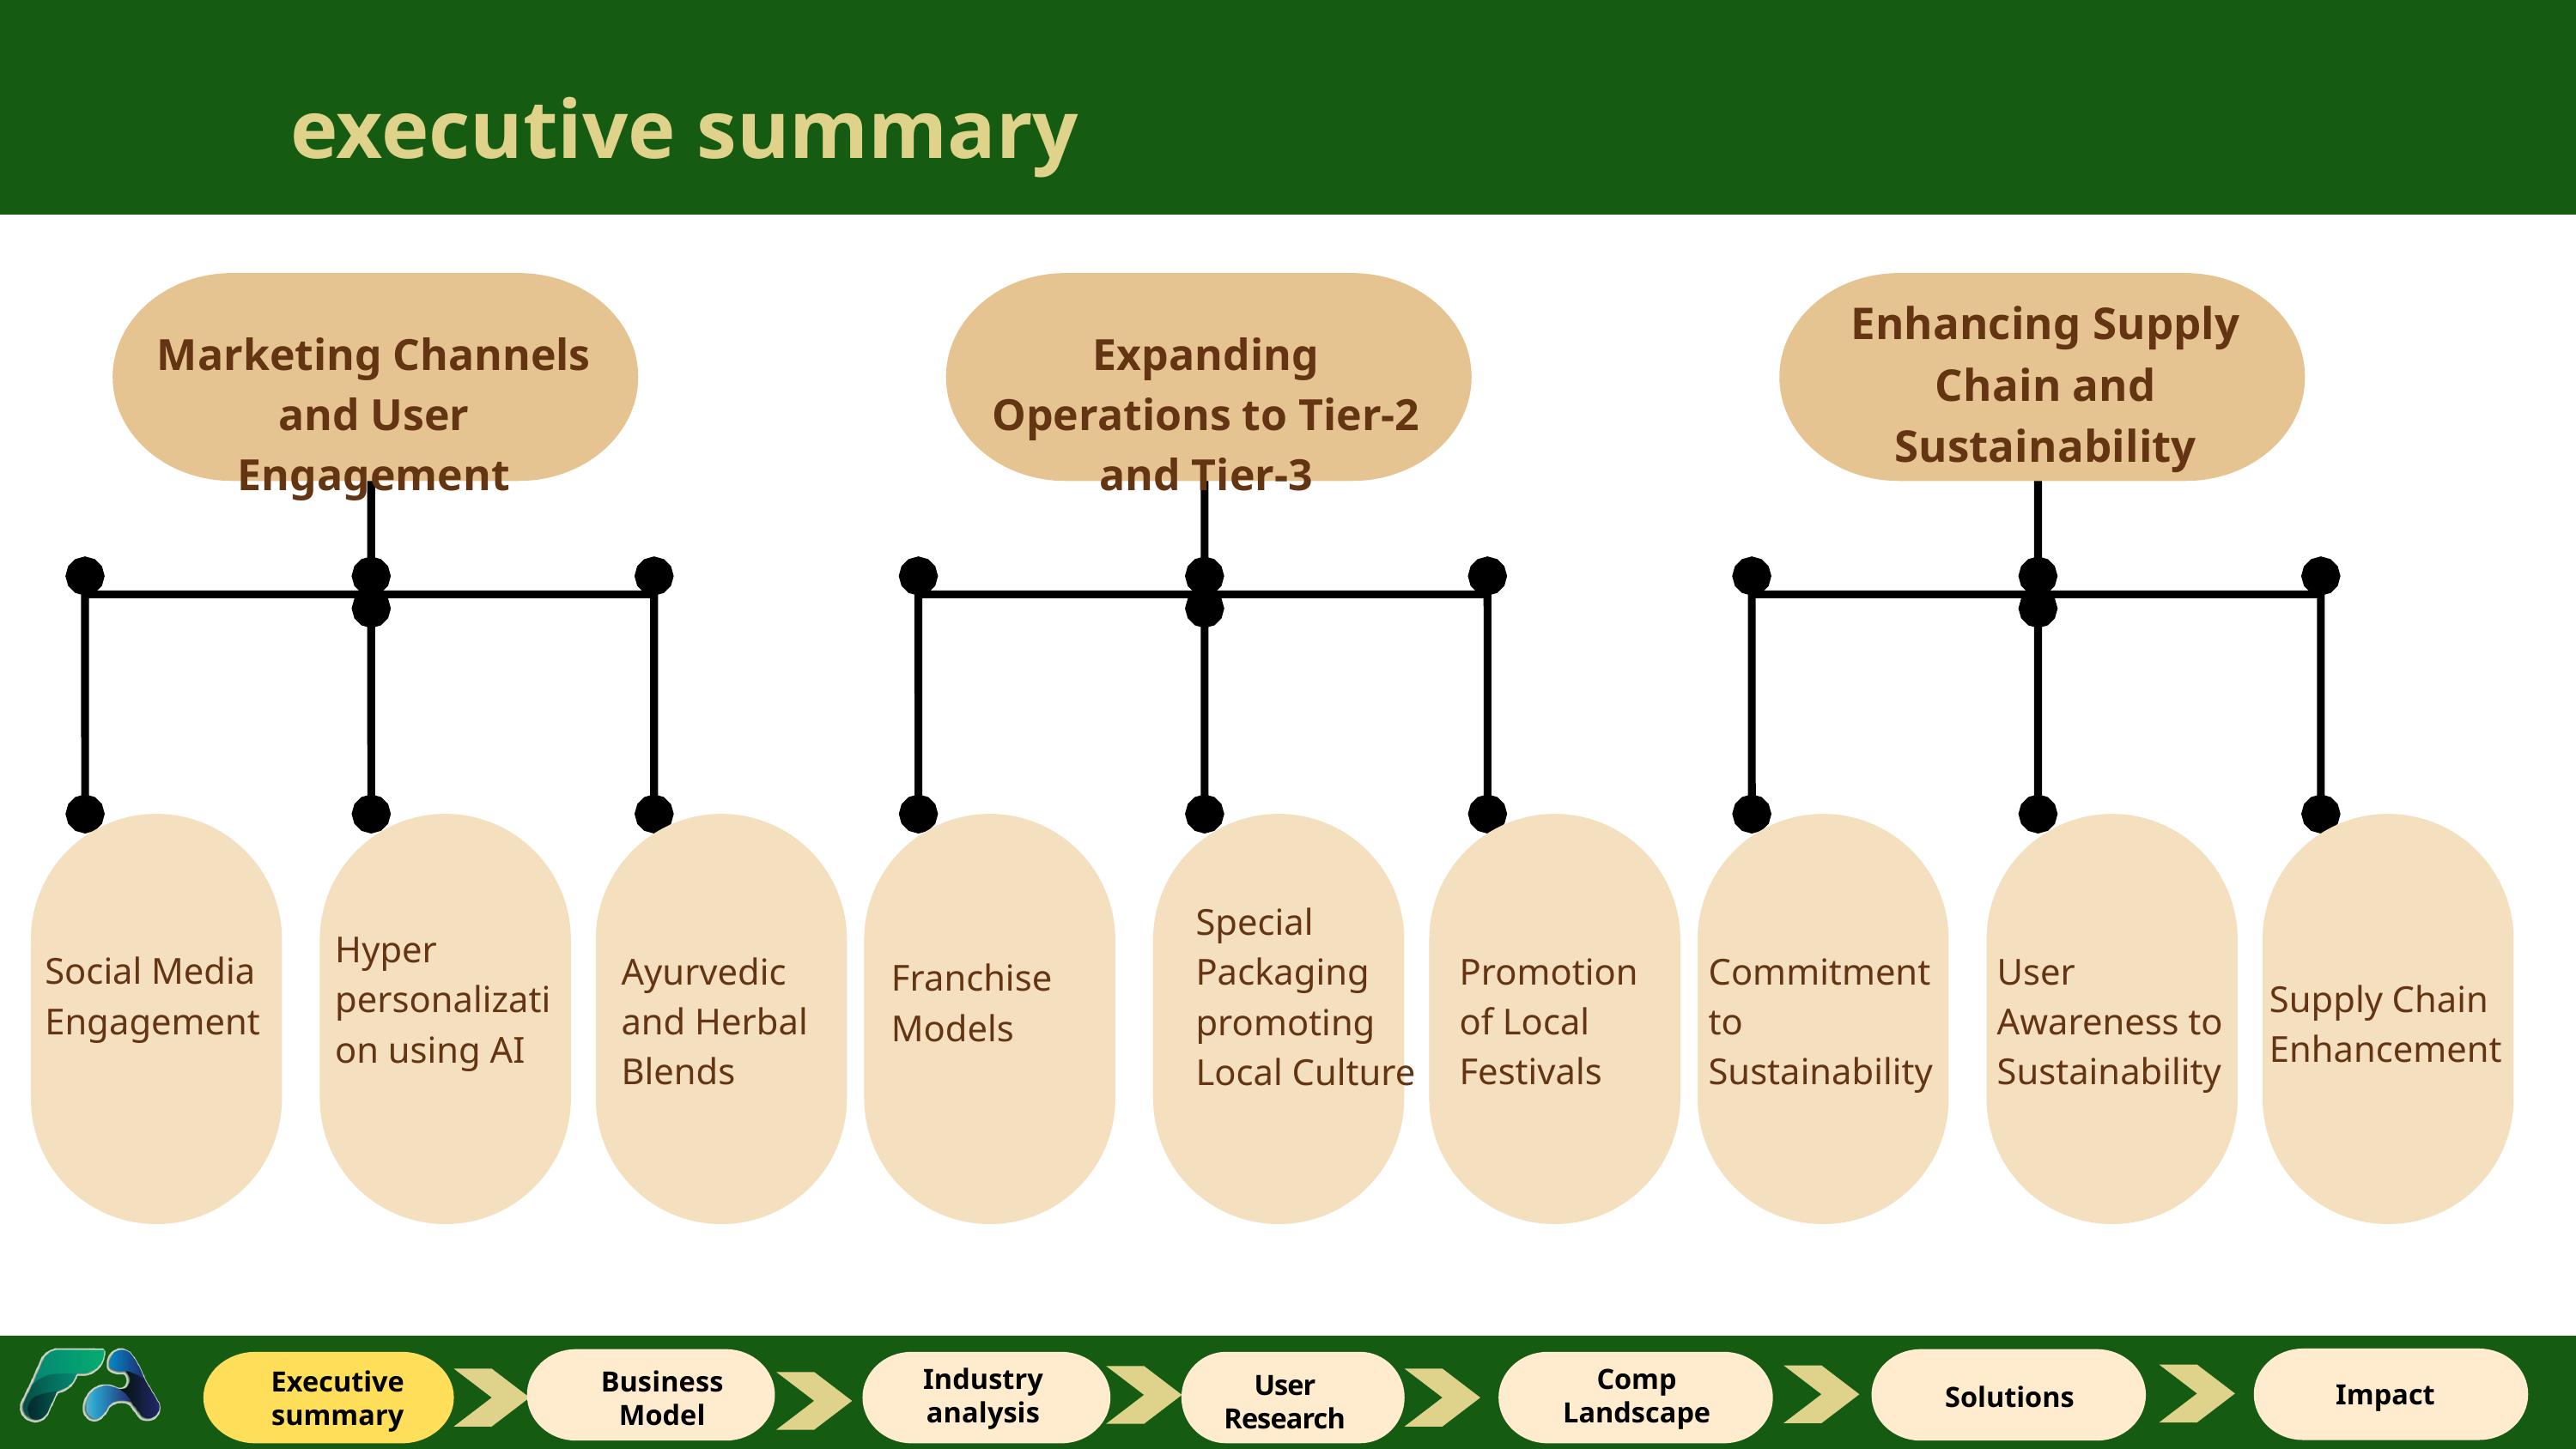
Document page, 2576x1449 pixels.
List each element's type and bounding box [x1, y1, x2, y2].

text_box [30, 272, 848, 1225]
text_box [1697, 272, 2514, 1225]
text_box [0, 0, 2576, 215]
text_box [864, 272, 1681, 1225]
text_box [0, 1335, 2576, 1449]
